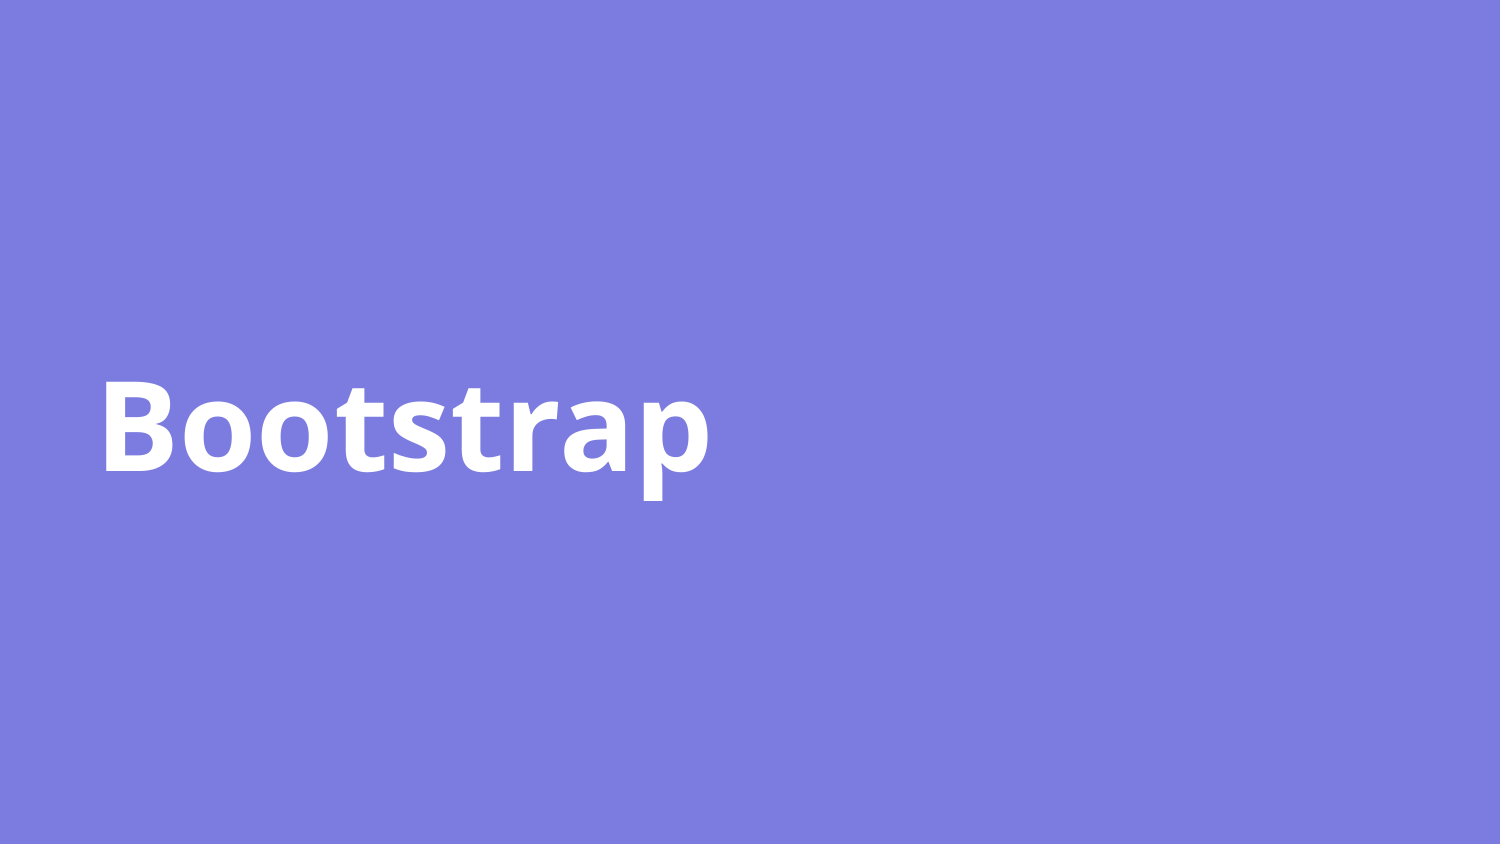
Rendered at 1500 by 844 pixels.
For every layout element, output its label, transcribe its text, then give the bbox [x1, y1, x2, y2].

title Bootstrap [80, 86, 1375, 758]
